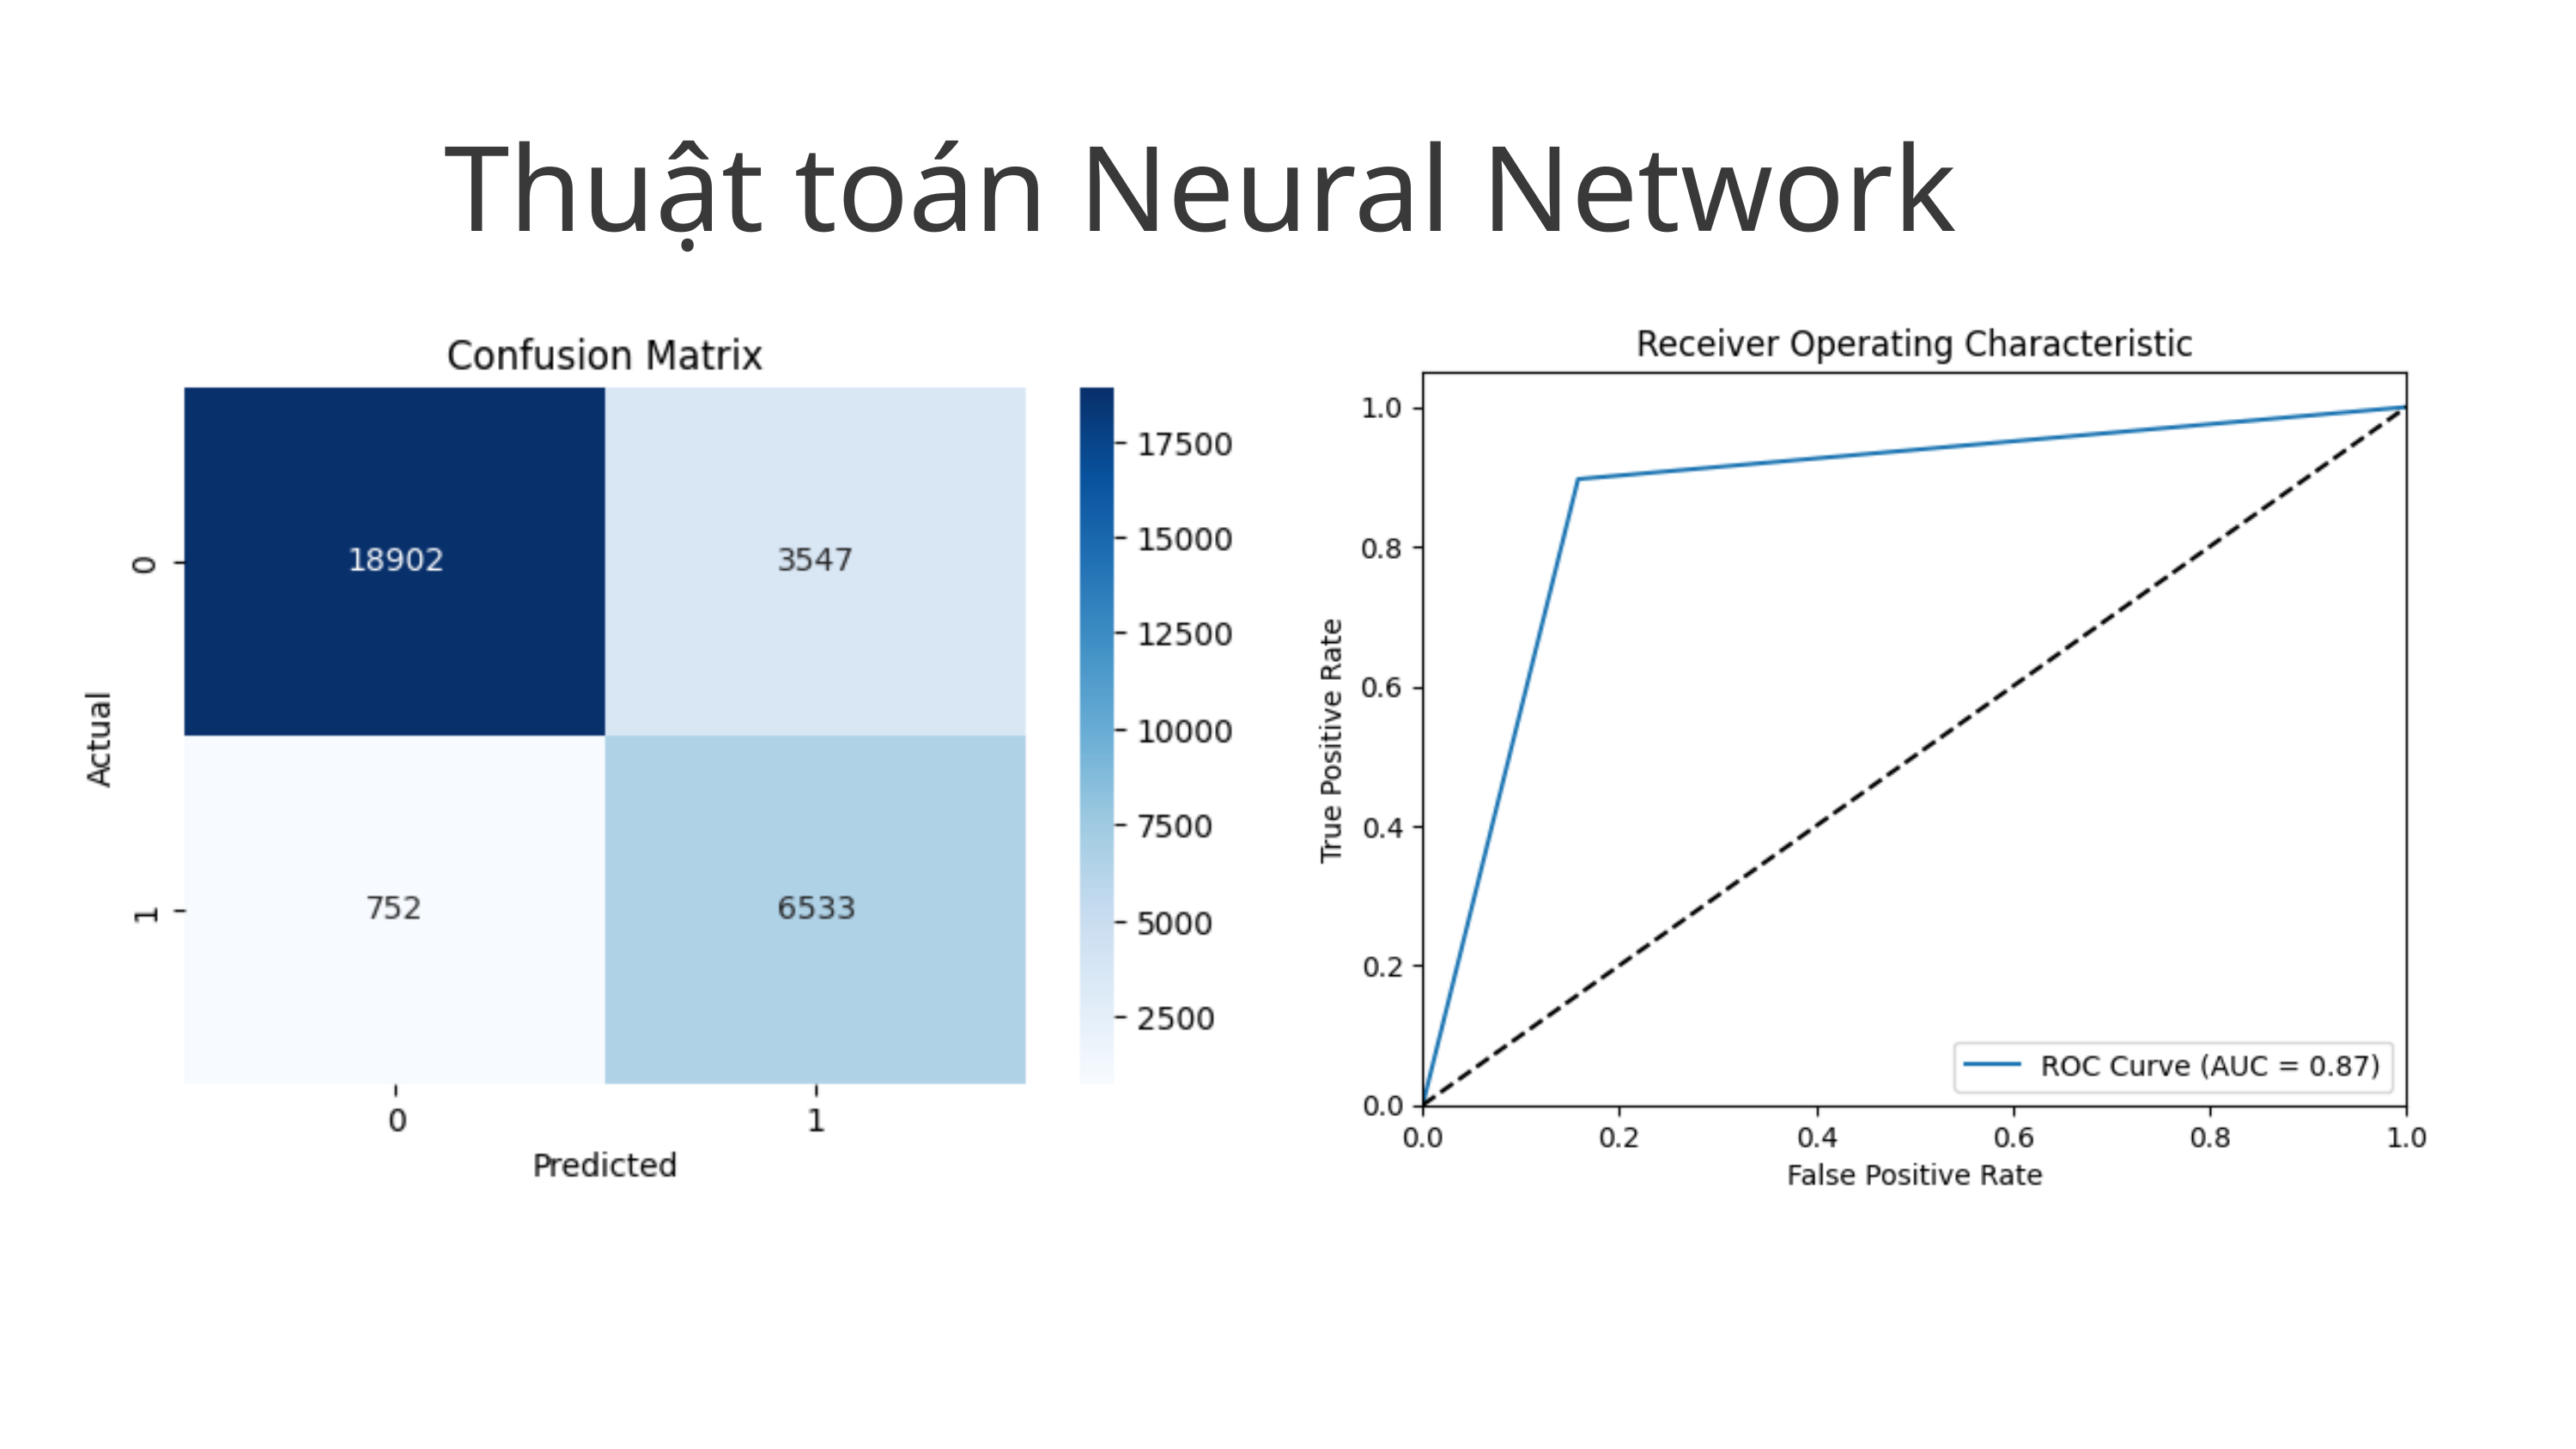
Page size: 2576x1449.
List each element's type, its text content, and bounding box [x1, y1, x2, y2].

picture [1302, 309, 2448, 1212]
text_box Thuật toán Neural Network [444, 169, 2132, 255]
picture [65, 316, 1257, 1205]
